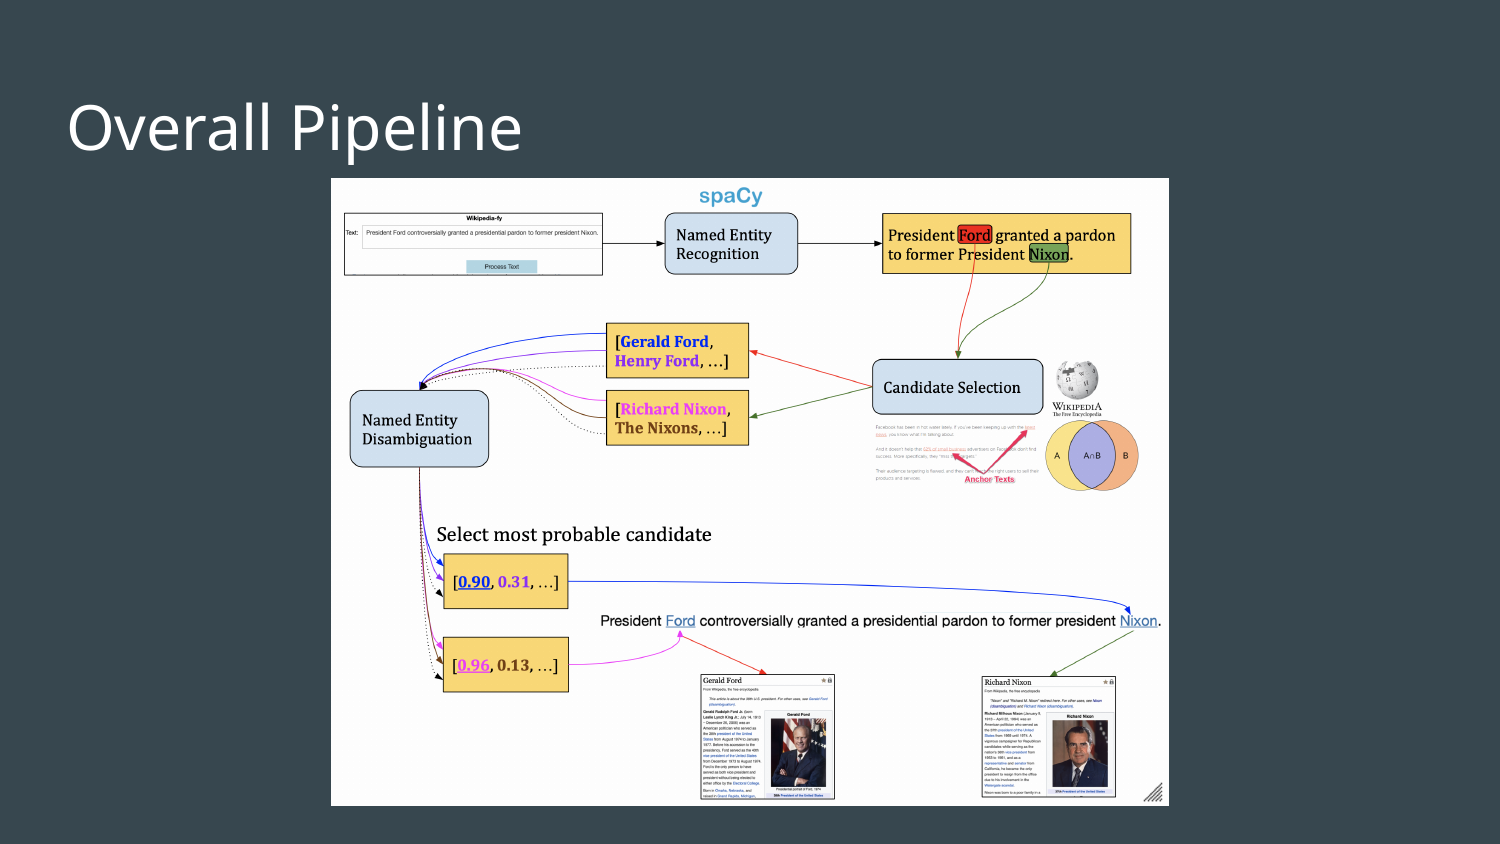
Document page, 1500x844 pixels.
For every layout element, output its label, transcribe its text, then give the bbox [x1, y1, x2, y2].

picture [330, 178, 1169, 806]
title Overall Pipeline [51, 72, 1449, 167]
